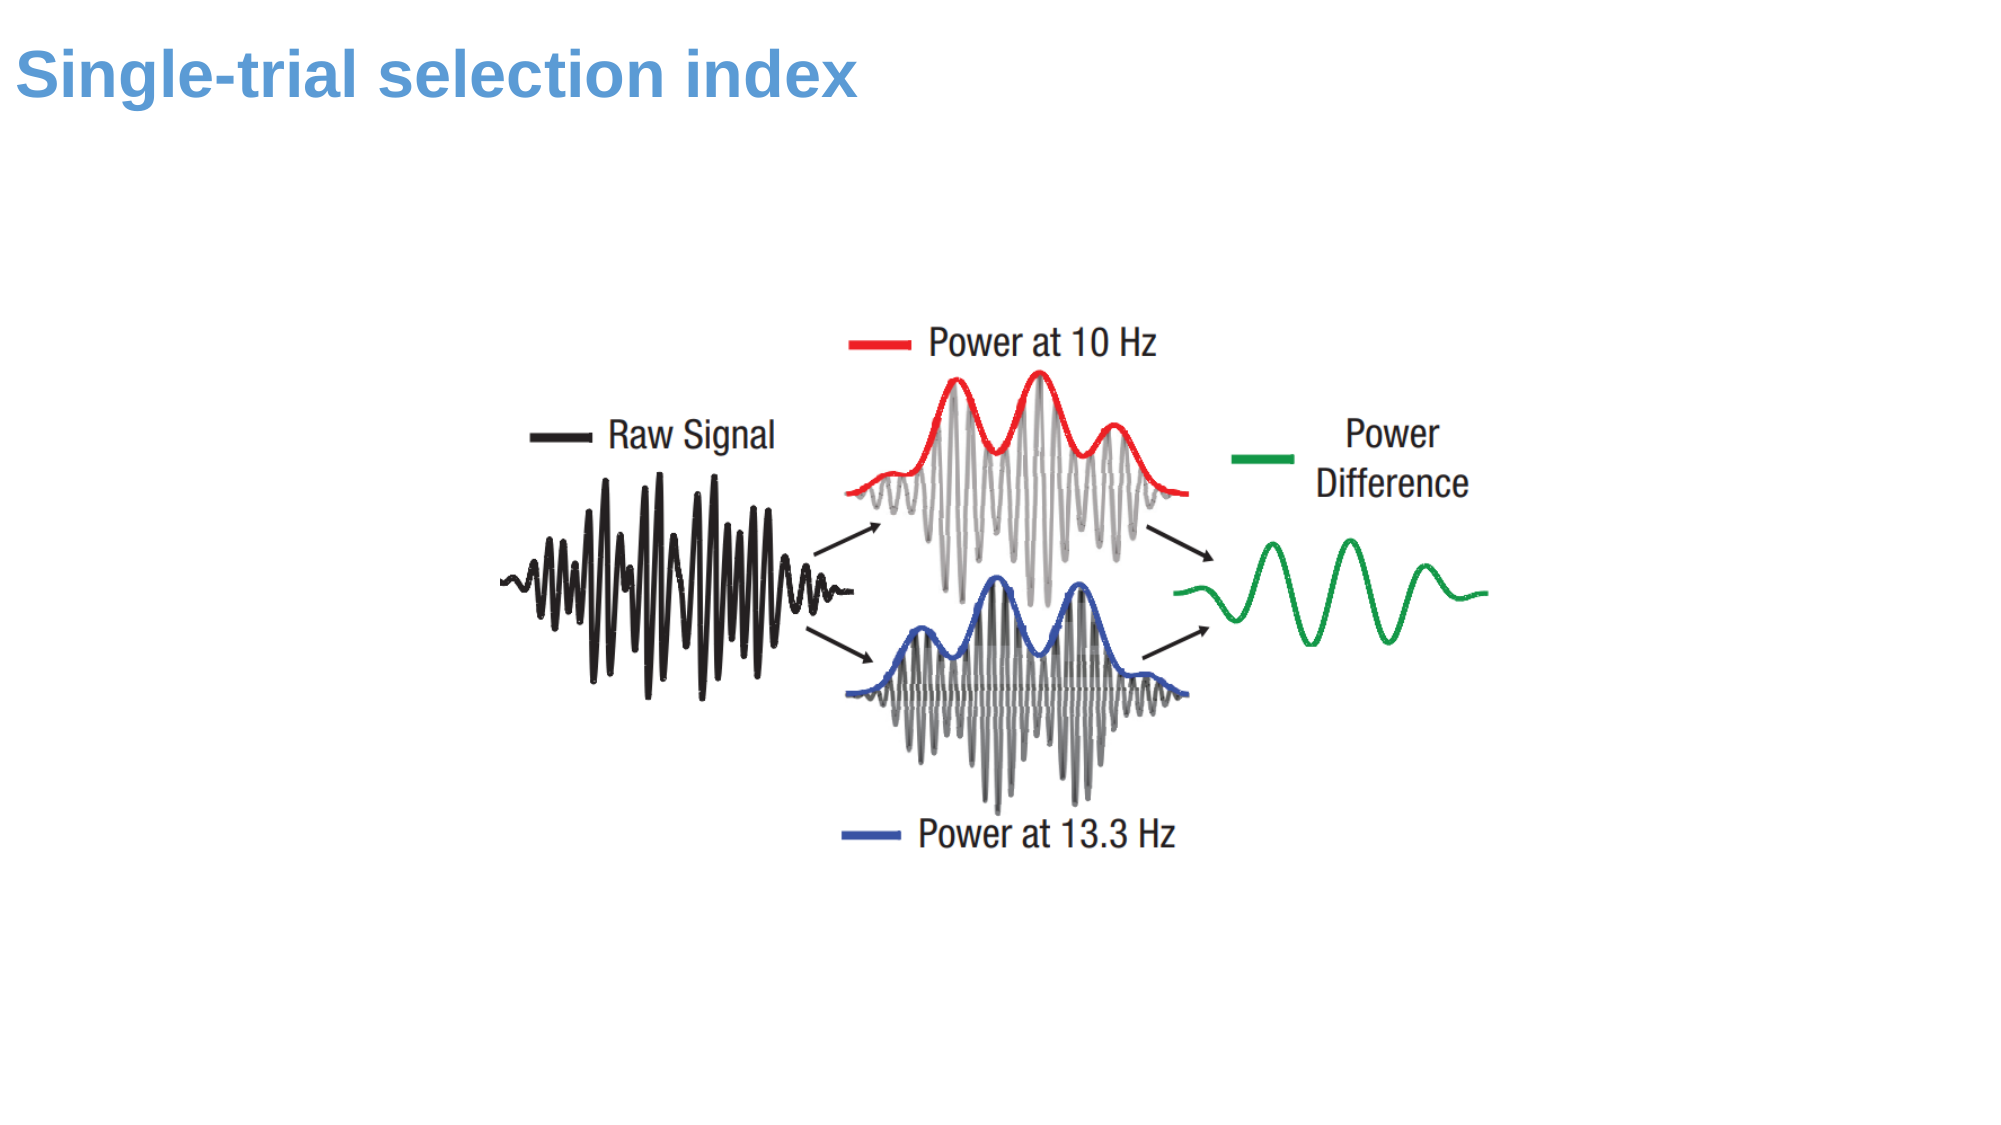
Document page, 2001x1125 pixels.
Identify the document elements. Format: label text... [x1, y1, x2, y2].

picture [500, 276, 1500, 870]
text_box Single-trial selection index [0, 23, 921, 119]
